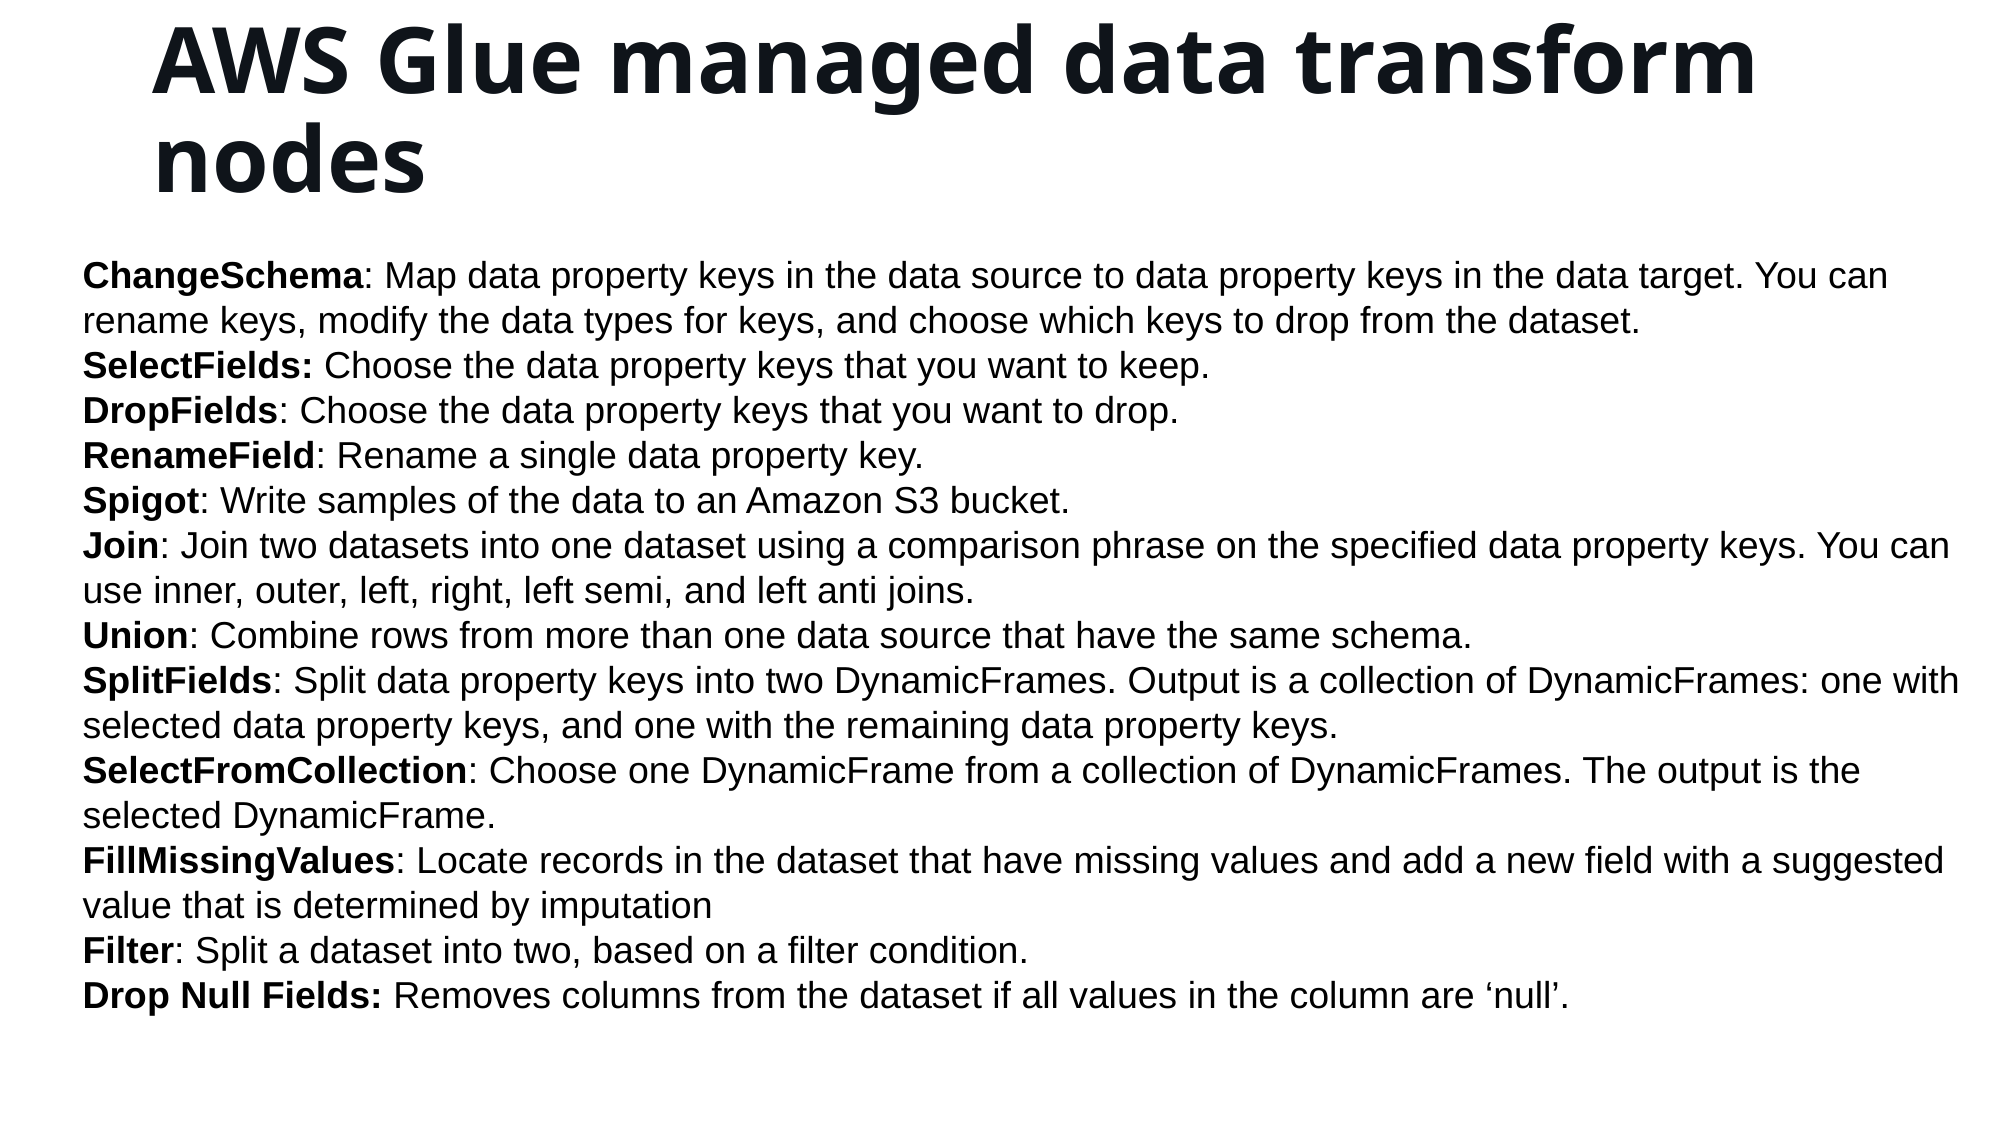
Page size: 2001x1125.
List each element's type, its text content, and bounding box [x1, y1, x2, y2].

list ChangeSchema: Map data property keys in the data source to data property keys in the data target. You can rename keys, modify the data types for keys, and choose which keys to drop from the dataset. SelectFields: Choose the data property keys that you want to keep. DropFields: Choose the data property keys that you want to drop. RenameField: Rename a single data property key. Spigot: Write samples of the data to an Amazon S3 bucket. Join: Join two datasets into one dataset using a comparison phrase on the specified data property keys. You can use inner, outer, left, right, left semi, and left anti joins. Union: Combine rows from more than one data source that have the same schema. SplitFields: Split data property keys into two DynamicFrames. Output is a collection of DynamicFrames: one with selected data property keys, and one with the remaining data property keys. SelectFromCollection: Choose one DynamicFrame from a collection of DynamicFrames. The output is the selected DynamicFrame. FillMissingValues: Locate records in the dataset that have missing values and add a new field with a suggested value that is determined by imputation Filter: Split a dataset into two, based on a filter condition. Drop Null Fields: Removes columns from the dataset if all values in the column are ‘null’. [82, 205, 2000, 1061]
title AWS Glue managed data transform nodes [137, 59, 1863, 205]
